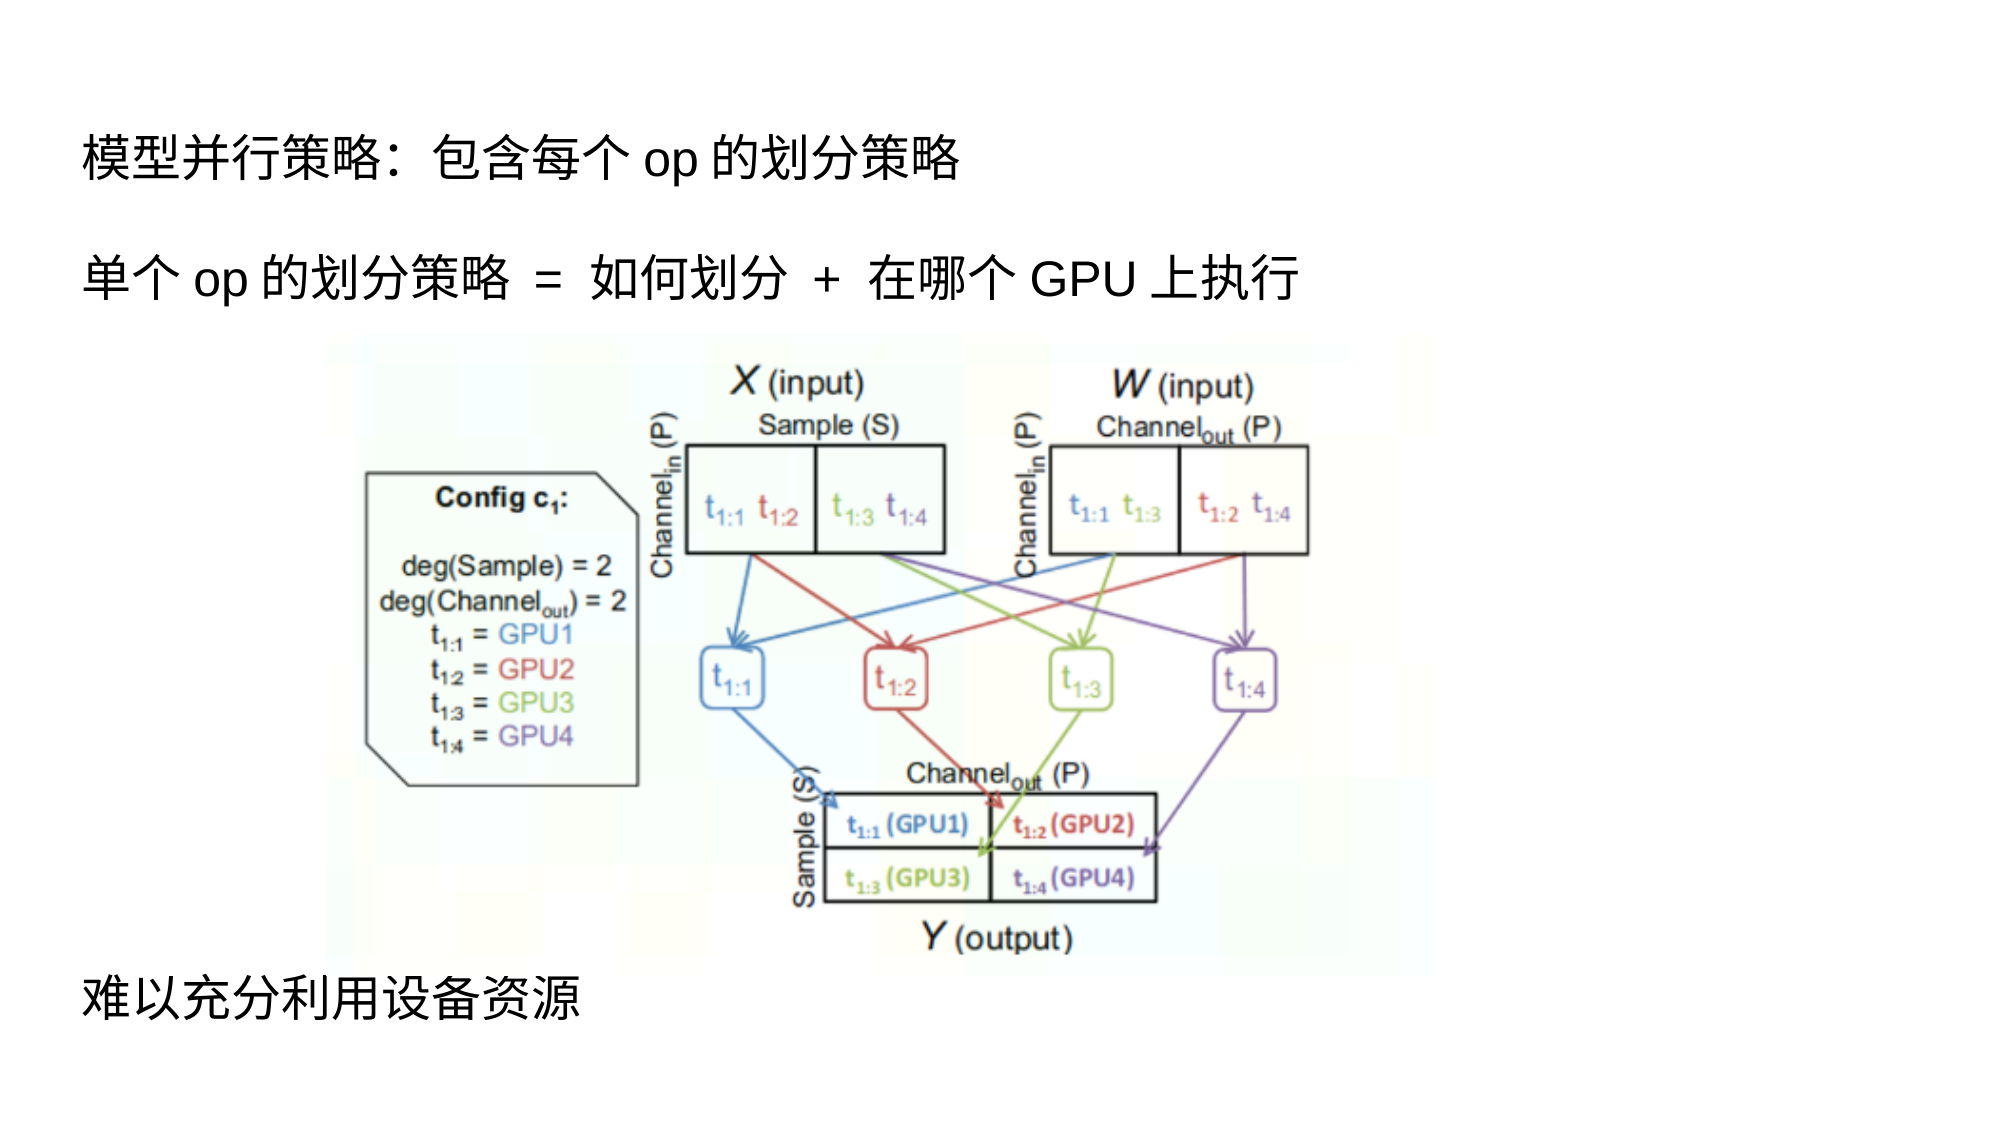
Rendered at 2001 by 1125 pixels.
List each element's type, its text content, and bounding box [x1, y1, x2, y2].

picture [326, 334, 1435, 976]
text_box 模型并行策略：包含每个op的划分策略 单个op的划分策略 = 如何划分 + 在哪个GPU上执行 难以充分利用设备资源 [66, 118, 1822, 1125]
